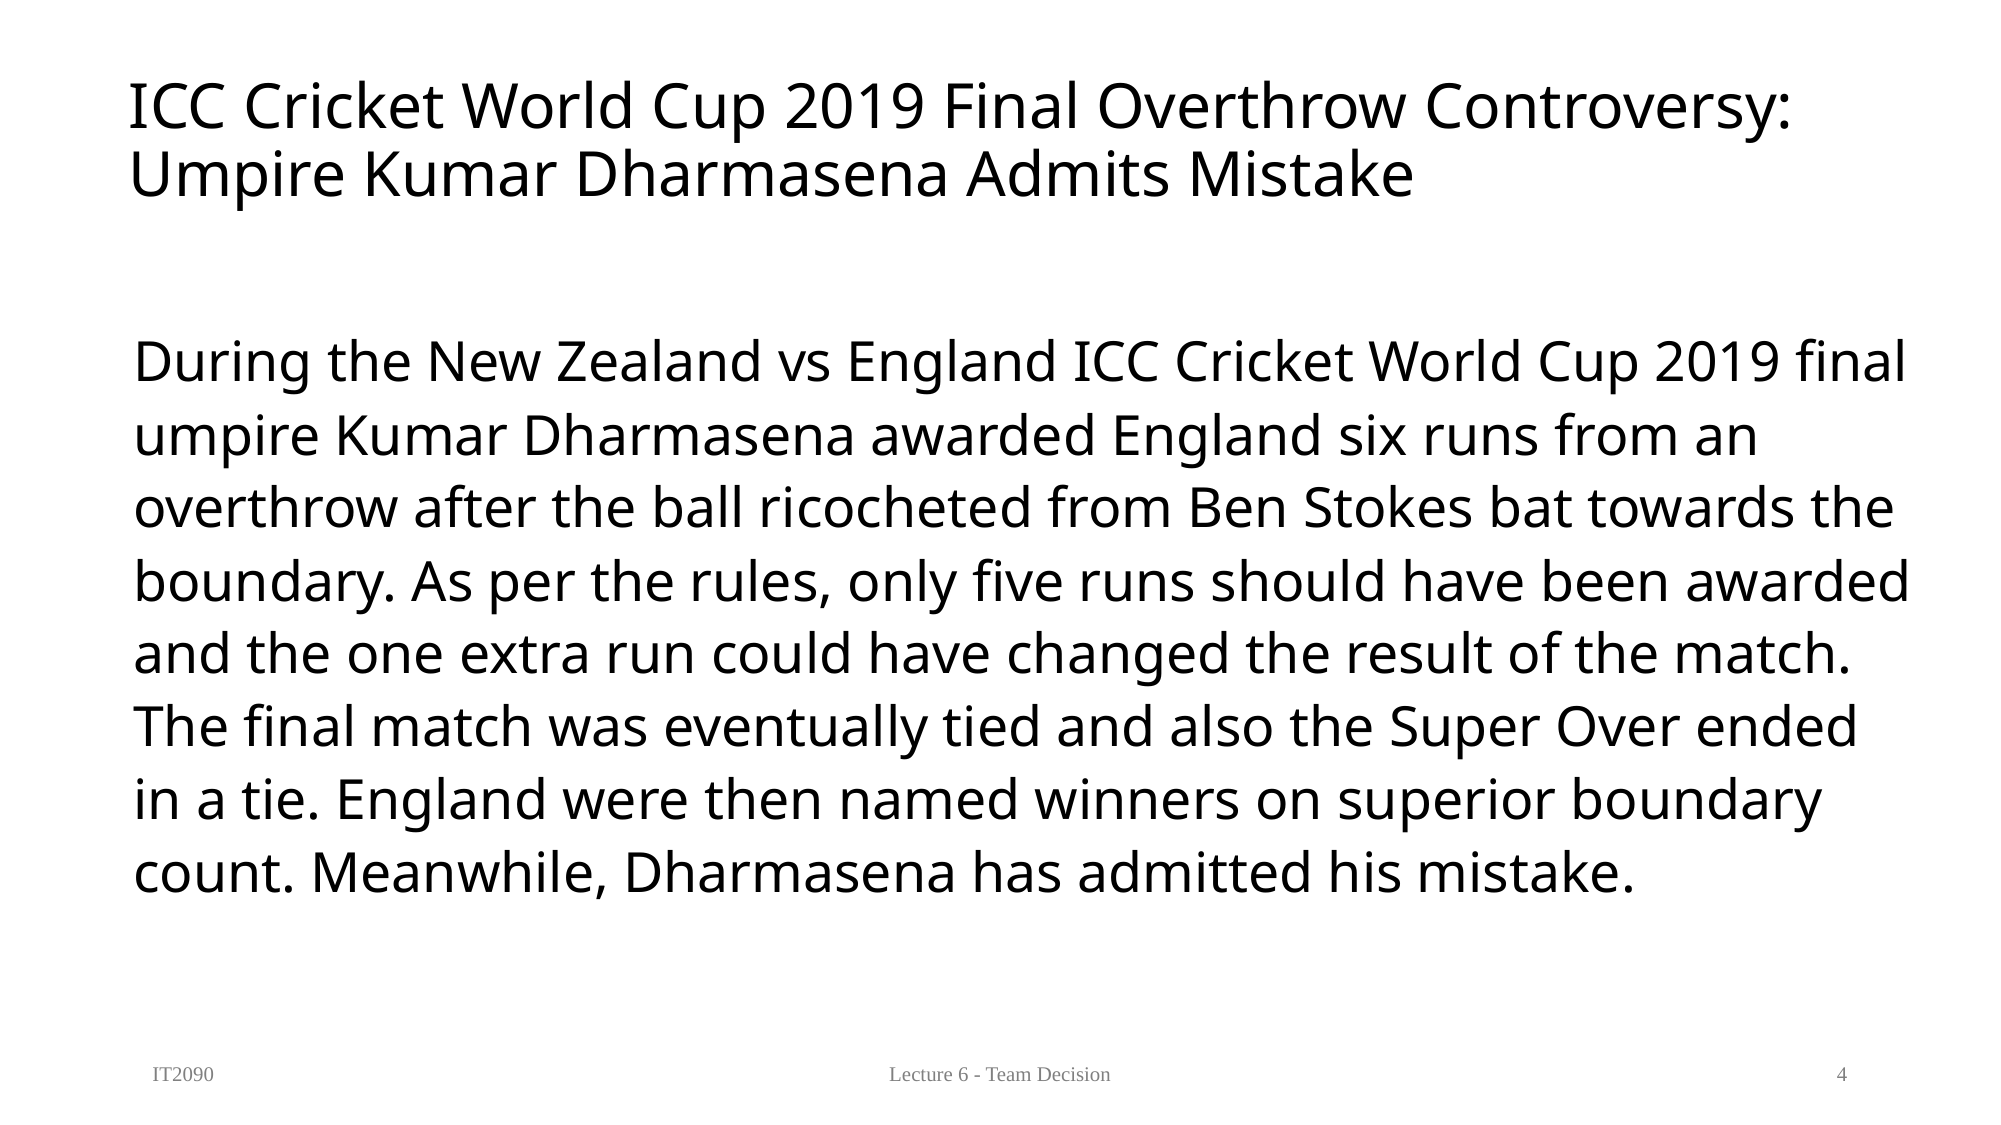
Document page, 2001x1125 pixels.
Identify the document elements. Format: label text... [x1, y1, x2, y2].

title ICC Cricket World Cup 2019 Final Overthrow Controversy: Umpire Kumar Dharmasena Admits Mistake [113, 66, 1973, 219]
slide_number 4 [1412, 1042, 1863, 1103]
footer Lecture 6 - Team Decision [662, 1042, 1338, 1103]
slide_number IT2090 [137, 1042, 588, 1103]
list During the New Zealand vs England ICC Cricket World Cup 2019 final umpire Kumar Dharmasena awarded England six runs from an overthrow after the ball ricocheted from Ben Stokes bat towards the boundary. As per the rules, only five runs should have been awarded and the one extra run could have changed the result of the match. The final match was eventually tied and also the Super Over ended in a tie. England were then named winners on superior boundary count. Meanwhile, Dharmasena has admitted his mistake. [118, 312, 1938, 925]
